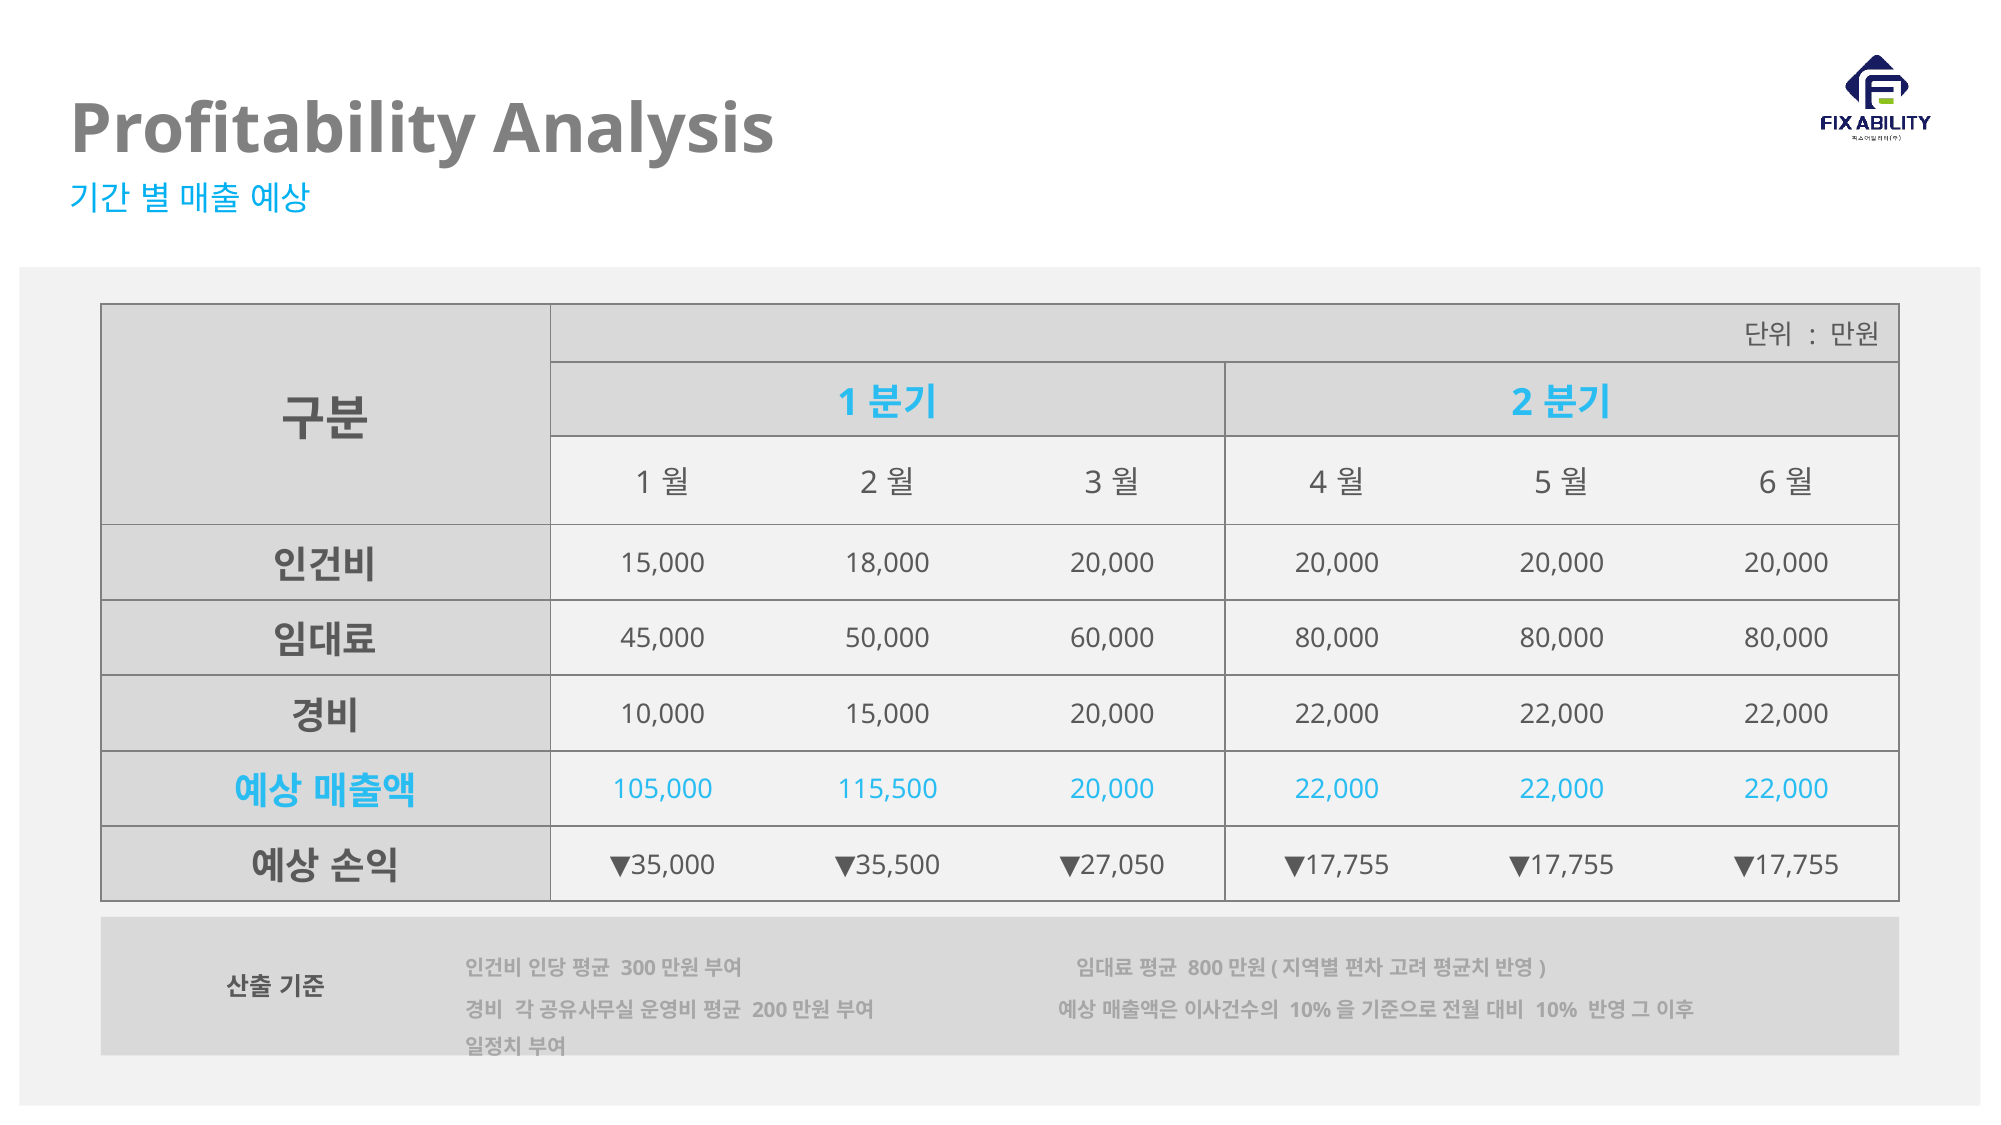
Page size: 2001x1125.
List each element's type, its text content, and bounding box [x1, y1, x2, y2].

table_cell 인건비 [102, 525, 550, 599]
table_cell 20,000 [1000, 525, 1224, 599]
table_cell 80,000 [1226, 601, 1449, 674]
table_header 단위 : 만원 [551, 305, 1898, 361]
table_cell 15,000 [775, 676, 1000, 750]
table_cell 20,000 [1674, 525, 1898, 599]
table_cell 22,000 [1226, 676, 1449, 750]
table_cell 6월 [1674, 437, 1898, 524]
table_cell ▼17,755 [1674, 827, 1898, 900]
table_cell 50,000 [775, 601, 1000, 674]
table_cell 60,000 [1000, 601, 1224, 674]
text_box [17, 265, 1982, 1108]
table_cell 1분기 [551, 363, 1224, 435]
table_cell ▼17,755 [1449, 827, 1674, 900]
table_cell 15,000 [551, 525, 775, 599]
table_cell 20,000 [1000, 752, 1224, 825]
table_cell 22,000 [1449, 752, 1674, 825]
table_cell 115,500 [775, 752, 1000, 825]
table_cell 105,000 [551, 752, 775, 825]
table_cell 10,000 [551, 676, 775, 750]
table_cell 22,000 [1226, 752, 1449, 825]
table_cell 45,000 [551, 601, 775, 674]
table_cell 2분기 [1226, 363, 1898, 435]
table_header 구분 [102, 305, 550, 524]
table_cell 5월 [1449, 437, 1674, 524]
table_cell 1월 [551, 437, 775, 524]
table_cell 80,000 [1674, 601, 1898, 674]
table_cell 20,000 [1000, 676, 1224, 750]
table_cell ▼35,000 [551, 827, 775, 900]
table_cell 4월 [1226, 437, 1449, 524]
table_cell 80,000 [1449, 601, 1674, 674]
text_box Profitability Analysis [54, 50, 812, 201]
text_box 기간 별 매출 예상 [55, 169, 504, 232]
table_cell 20,000 [1226, 525, 1449, 599]
table_cell 경비 [102, 676, 550, 750]
picture [1821, 54, 1931, 141]
table_cell 예상 손익 [102, 827, 550, 900]
table_cell 임대료 [102, 601, 550, 674]
table_cell 22,000 [1674, 676, 1898, 750]
table_cell 22,000 [1449, 676, 1674, 750]
table_cell 2월 [775, 437, 1000, 524]
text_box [212, 934, 1742, 1036]
table_cell 20,000 [1449, 525, 1674, 599]
table_cell ▼17,755 [1226, 827, 1449, 900]
table_cell ▼27,050 [1000, 827, 1224, 900]
table_cell ▼35,500 [775, 827, 1000, 900]
table_cell 3월 [1000, 437, 1224, 524]
table_cell 22,000 [1674, 752, 1898, 825]
table_cell 예상 매출액 [102, 752, 550, 825]
table_cell 18,000 [775, 525, 1000, 599]
text_box [99, 915, 1901, 1057]
